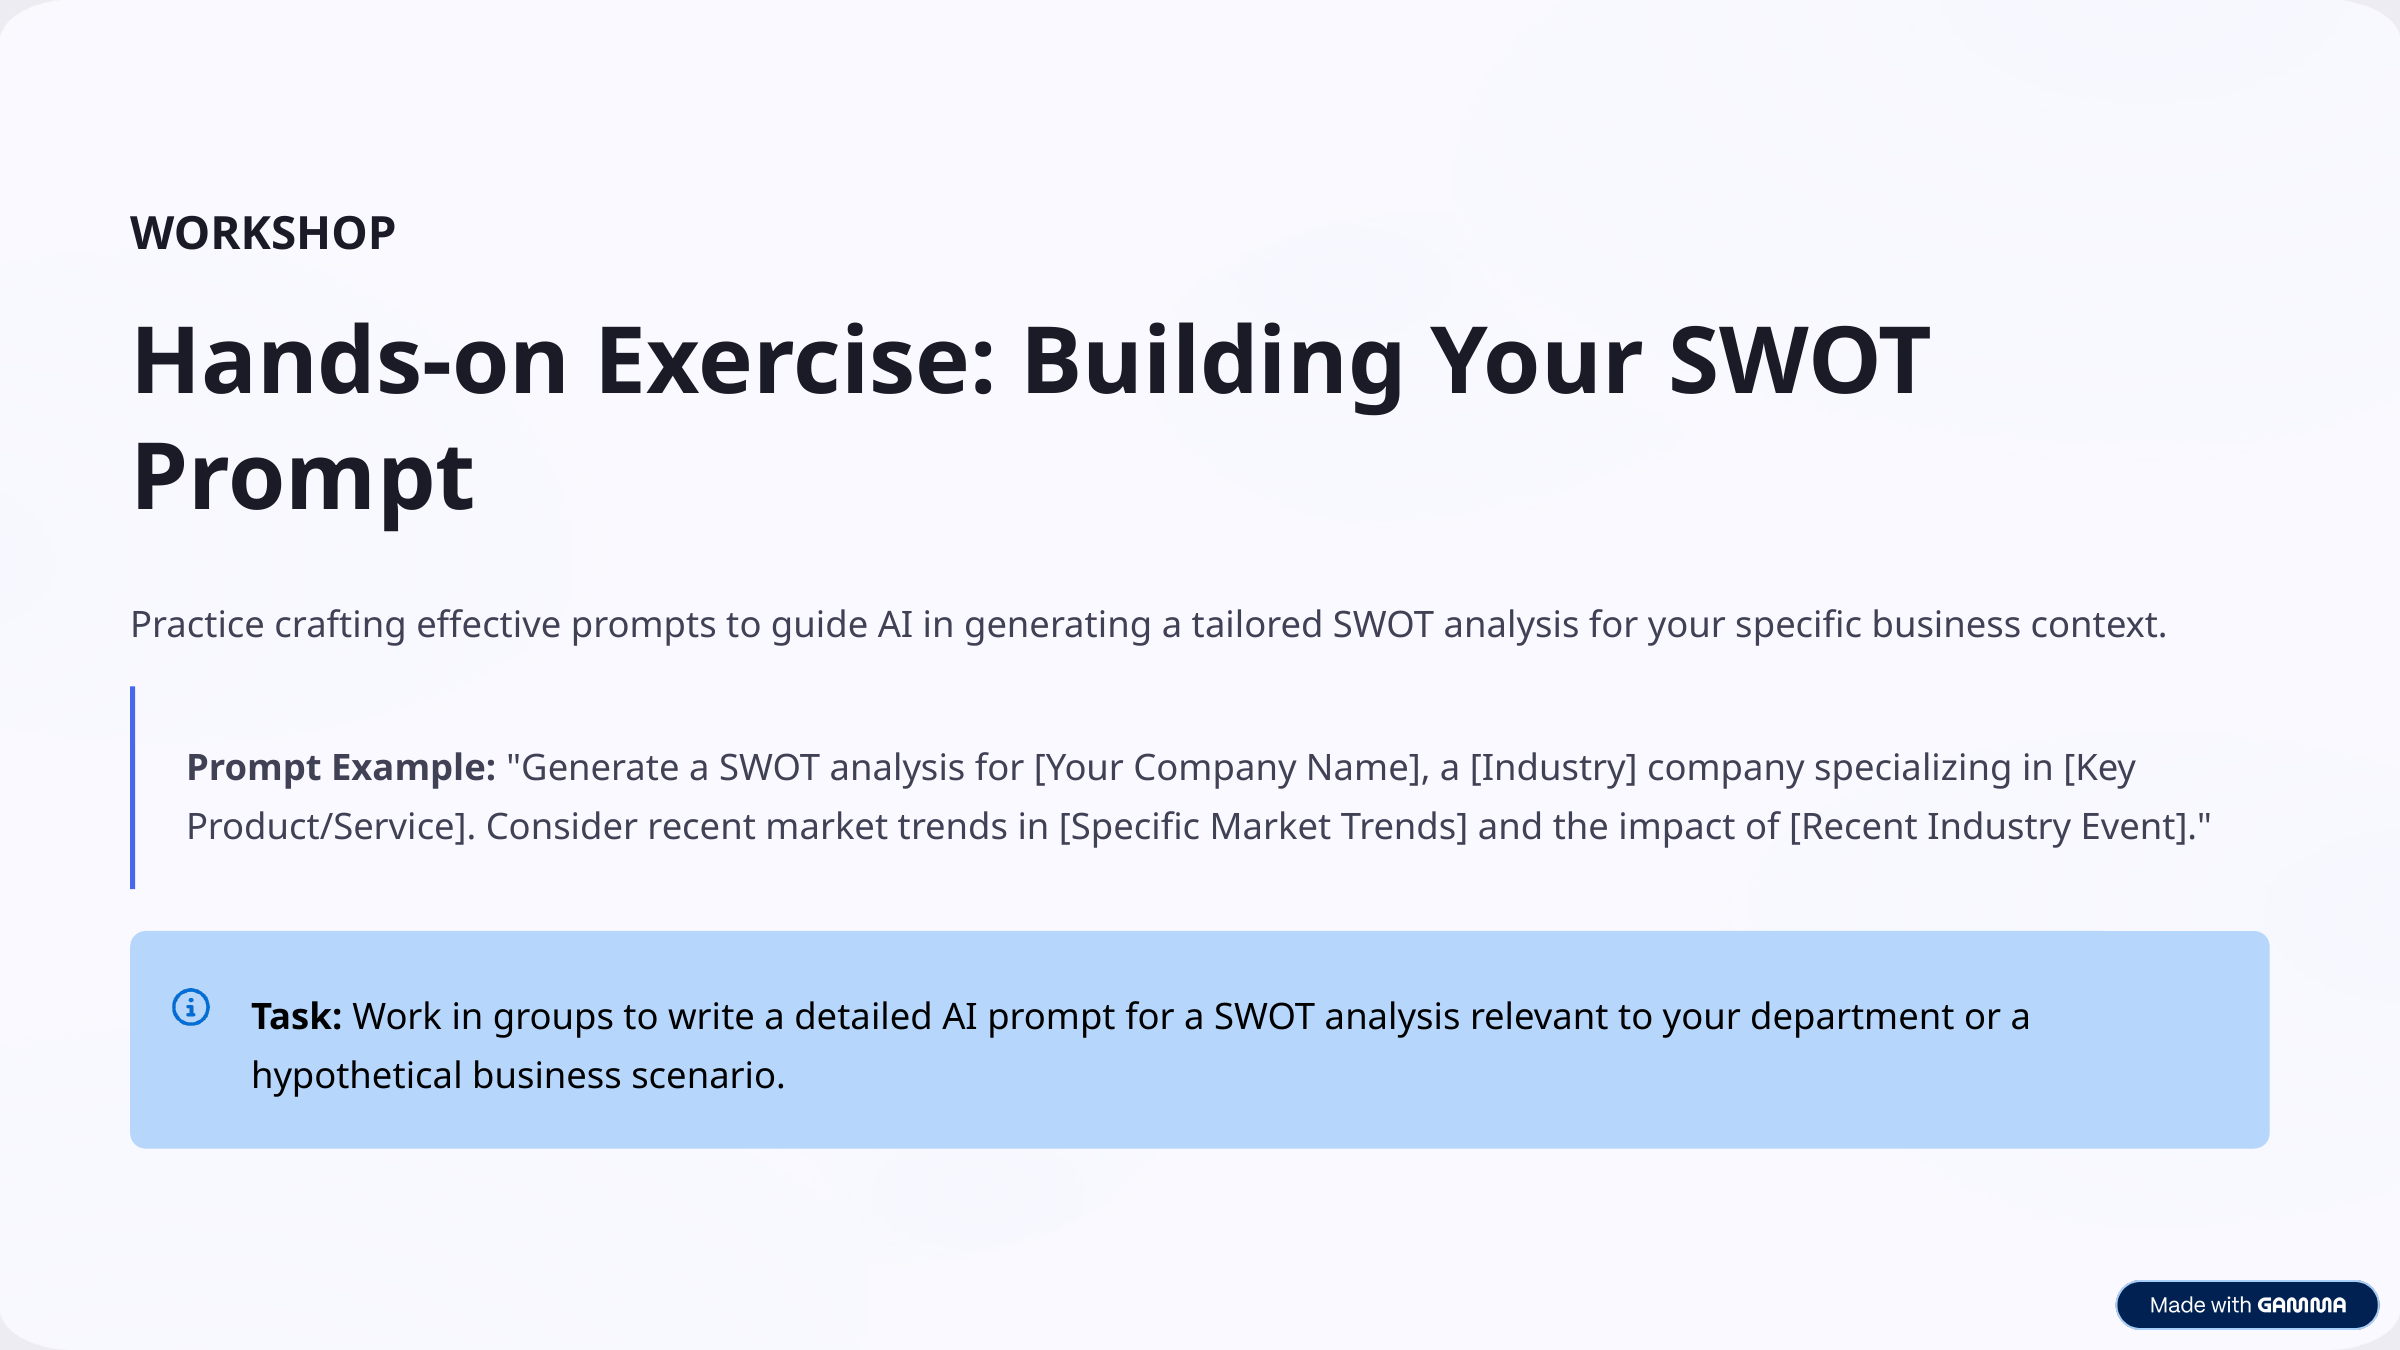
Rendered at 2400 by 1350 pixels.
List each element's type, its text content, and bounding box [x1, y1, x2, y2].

text_box Prompt Example: "Generate a SWOT analysis for [Your Company Name], a [Industry] company specializing in [Key Product/Service]. Consider recent market trends in [Specific Market Trends] and the impact of [Recent Industry Event]." [186, 728, 2270, 848]
text_box Practice crafting effective prompts to guide AI in generating a tailored SWOT analysis for your specific business context. [130, 584, 2270, 645]
text_box [130, 930, 2270, 1149]
text_box [130, 686, 136, 890]
text_box Task: Work in groups to write a detailed AI prompt for a SWOT analysis relevant to your department or a hypothetical business scenario. [251, 977, 2233, 1097]
text_box Hands-on Exercise: Building Your SWOT Prompt [130, 296, 2270, 530]
picture [167, 988, 214, 1026]
picture [2106, 1271, 2389, 1339]
text_box WORKSHOP [130, 201, 596, 260]
